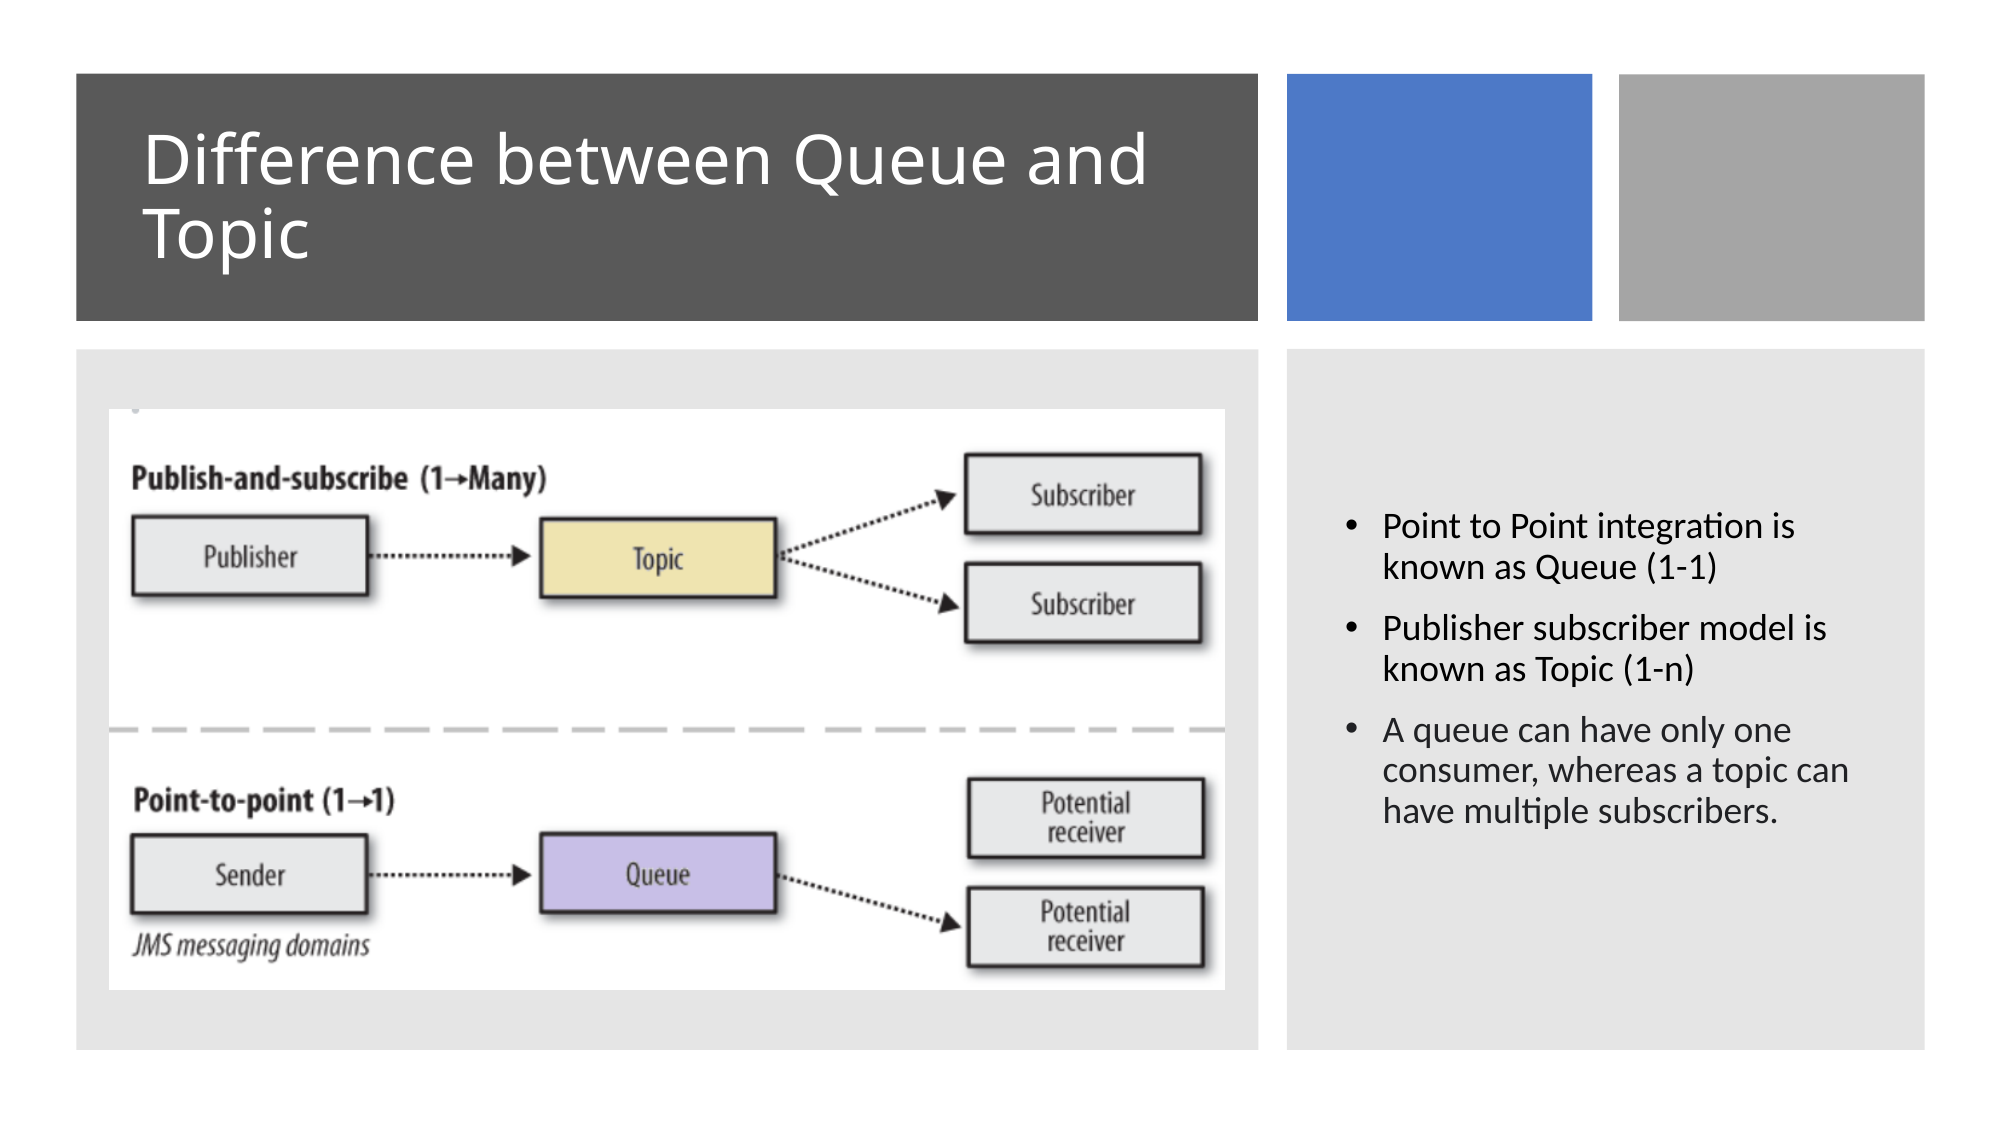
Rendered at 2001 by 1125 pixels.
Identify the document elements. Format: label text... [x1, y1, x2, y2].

list Point to Point integration is known as Queue (1-1) Publisher subscriber model is known as Topic (1-n) A queue can have only one consumer, whereas a topic can have multiple subscribers. [1330, 392, 1882, 1007]
text_box [75, 348, 1259, 1051]
text_box [1286, 73, 1593, 322]
text_box [1286, 348, 1926, 1051]
title Difference between Queue and Topic [127, 113, 1212, 285]
text_box [75, 72, 1259, 322]
picture [109, 409, 1225, 990]
text_box [1618, 73, 1926, 322]
